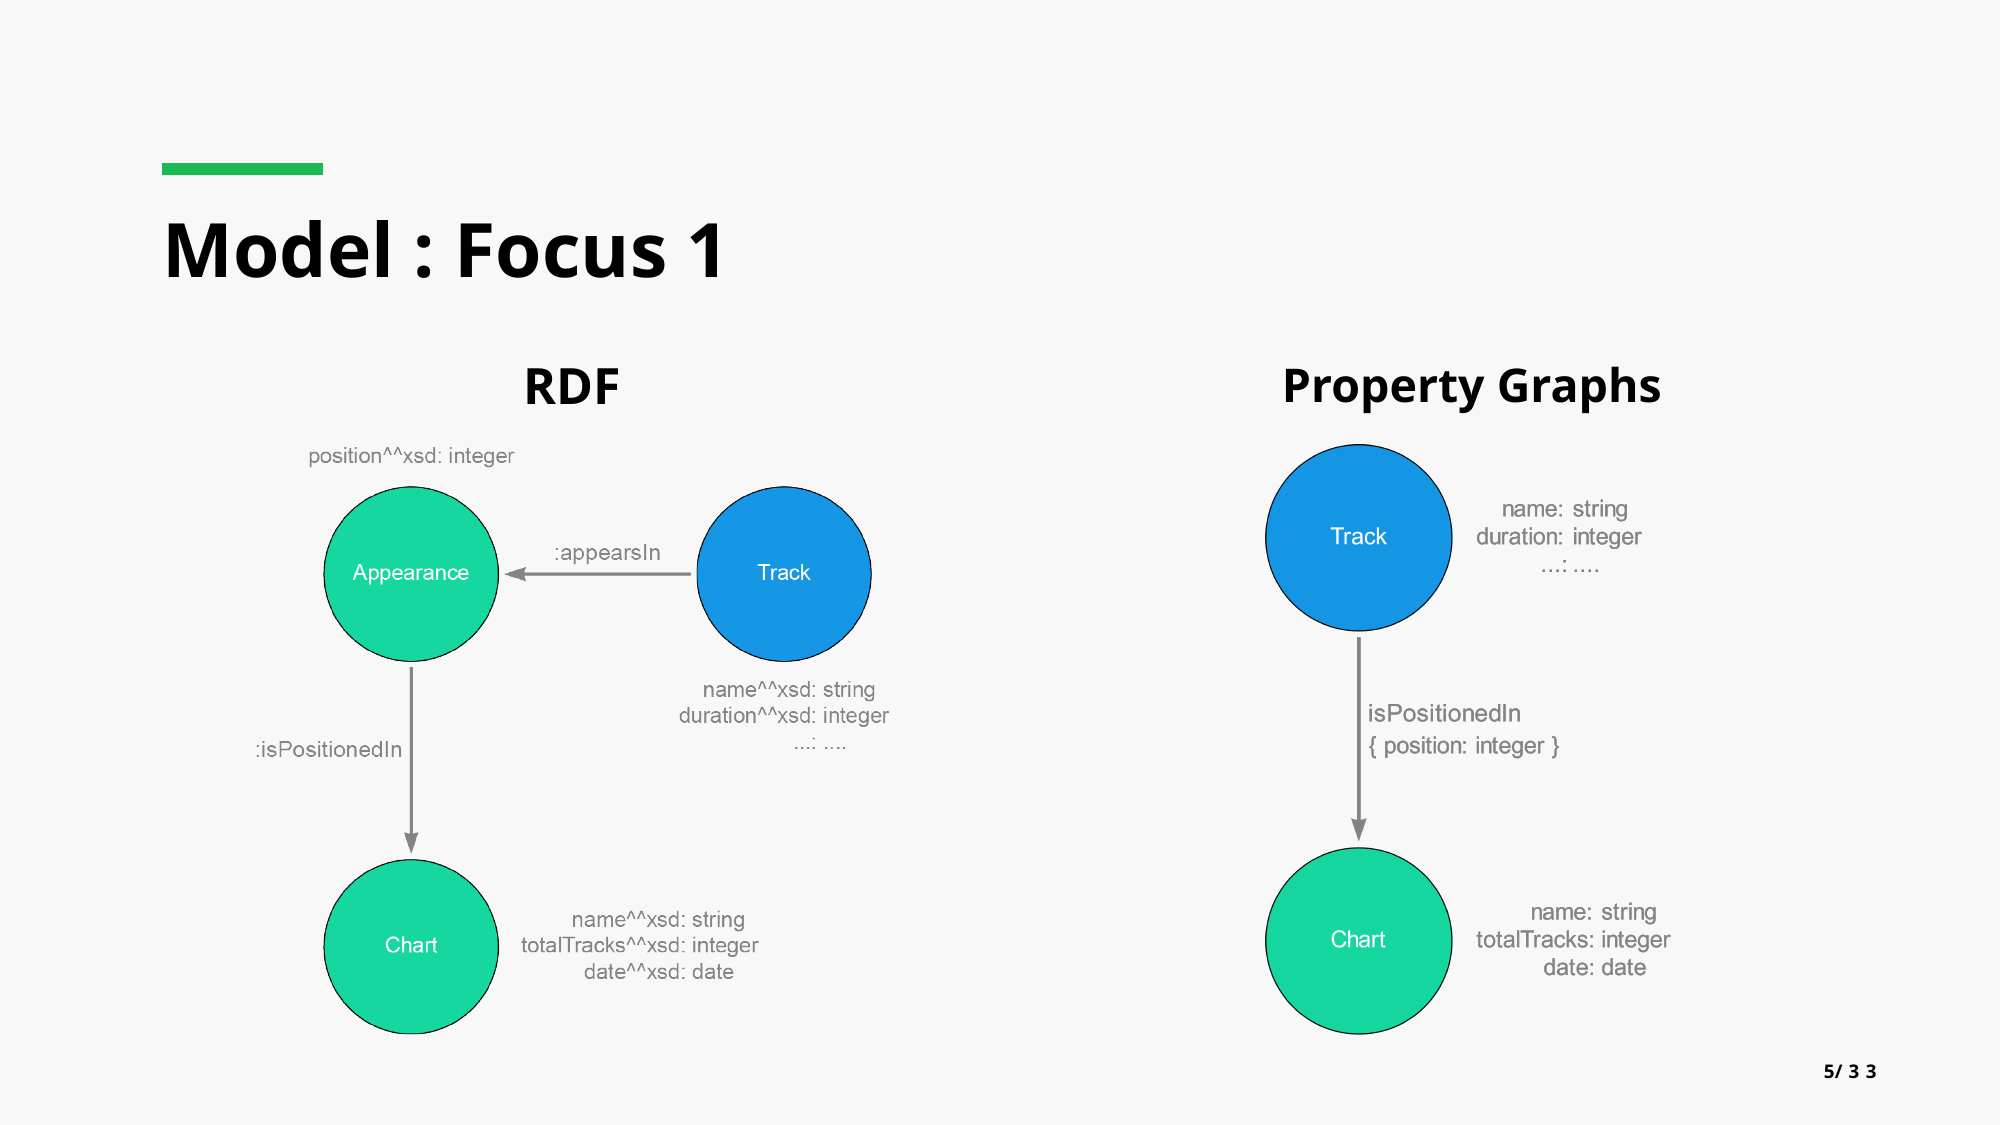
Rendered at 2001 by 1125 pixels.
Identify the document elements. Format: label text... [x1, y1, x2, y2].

slide_number 5/33 [1772, 1042, 1892, 1103]
picture [1264, 444, 1679, 1035]
title Model : Focus 1 [147, 194, 779, 313]
list RDF [249, 334, 896, 423]
picture [249, 444, 895, 1035]
text_box Property Graphs [1265, 334, 1679, 423]
